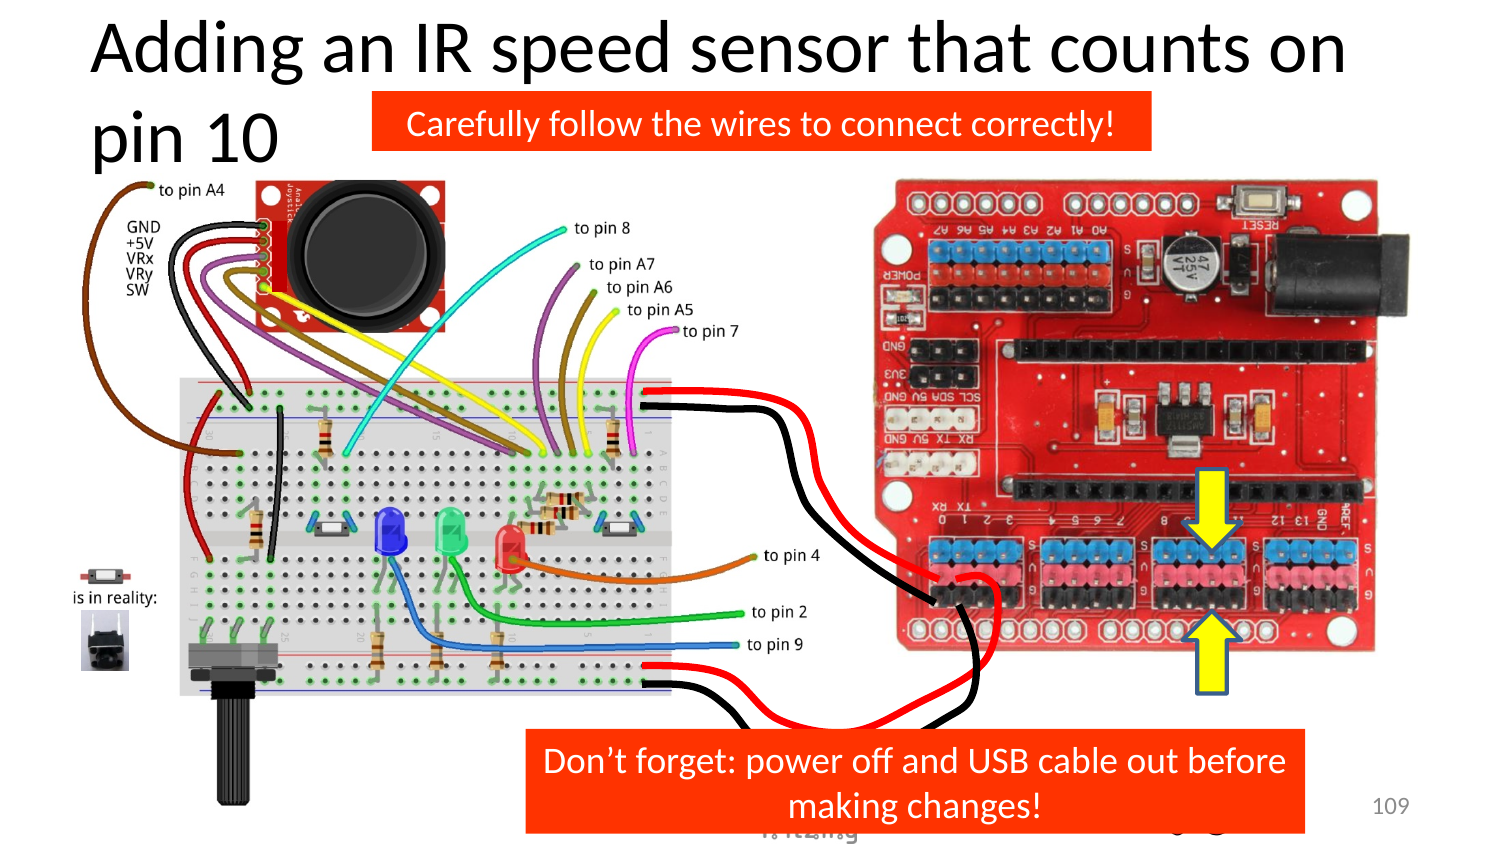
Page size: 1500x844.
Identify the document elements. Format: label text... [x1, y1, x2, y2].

text_box Don’t forget: power off and USB cable out before making changes! [862, 728, 1306, 834]
text_box [1195, 665, 1229, 696]
text_box [862, 661, 978, 728]
title Adding an IR speed sensor that counts on pin 10 [75, 0, 1425, 175]
text_box Carefully follow the wires to connect correctly! [371, 91, 1152, 151]
picture [0, 173, 858, 844]
slide_number 109 [1340, 782, 1425, 827]
picture [867, 173, 1418, 657]
